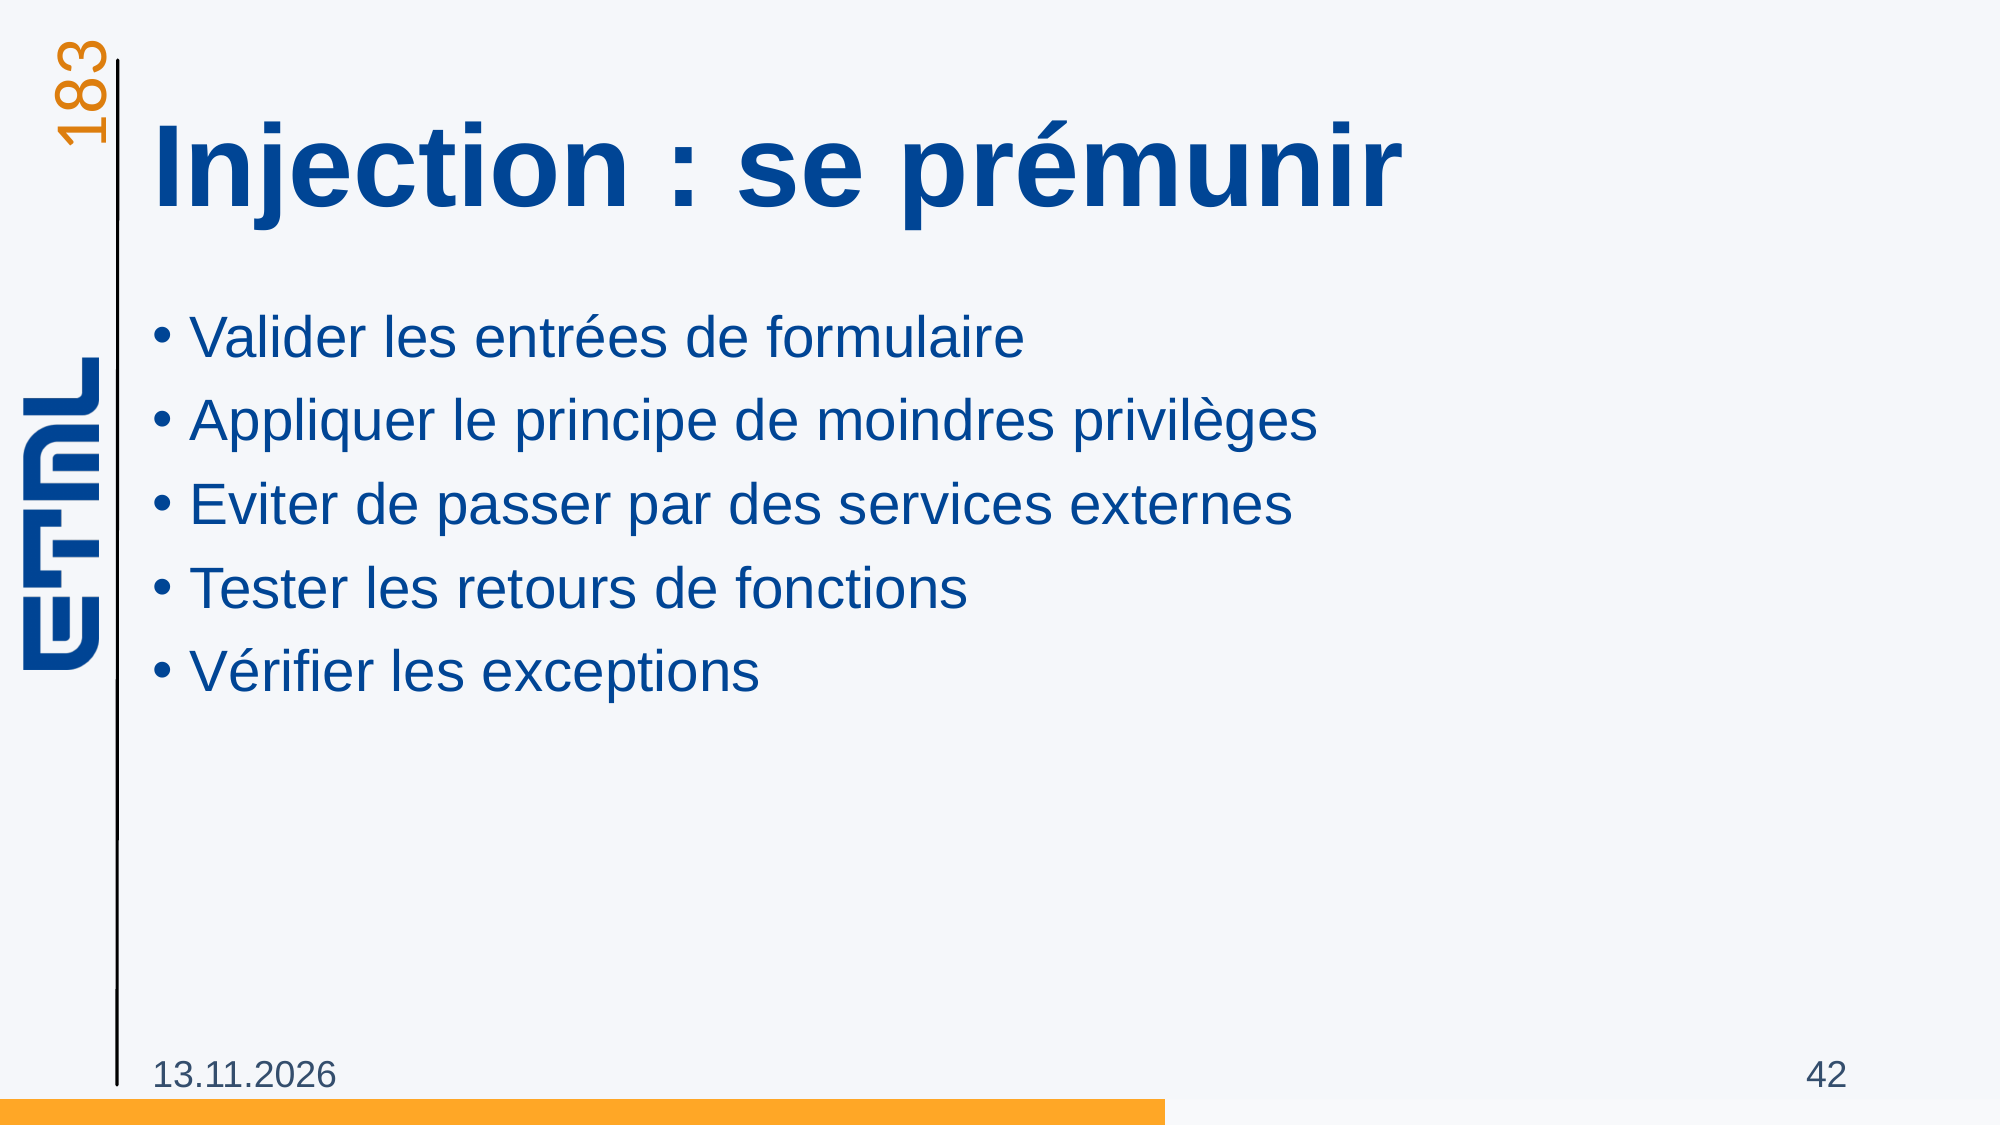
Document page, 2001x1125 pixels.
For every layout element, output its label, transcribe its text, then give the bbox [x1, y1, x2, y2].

text_box [0, 1099, 1165, 1125]
title Injection : se prémunir [137, 59, 1863, 278]
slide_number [137, 1042, 588, 1099]
picture [24, 358, 99, 670]
slide_number 42 [1412, 1042, 1863, 1103]
list Valider les entrées de formulaire Appliquer le principe de moindres privilèges Eviter de passer par des services externes Tester les retours de fonctions Vérifier les exceptions [137, 299, 1863, 1014]
